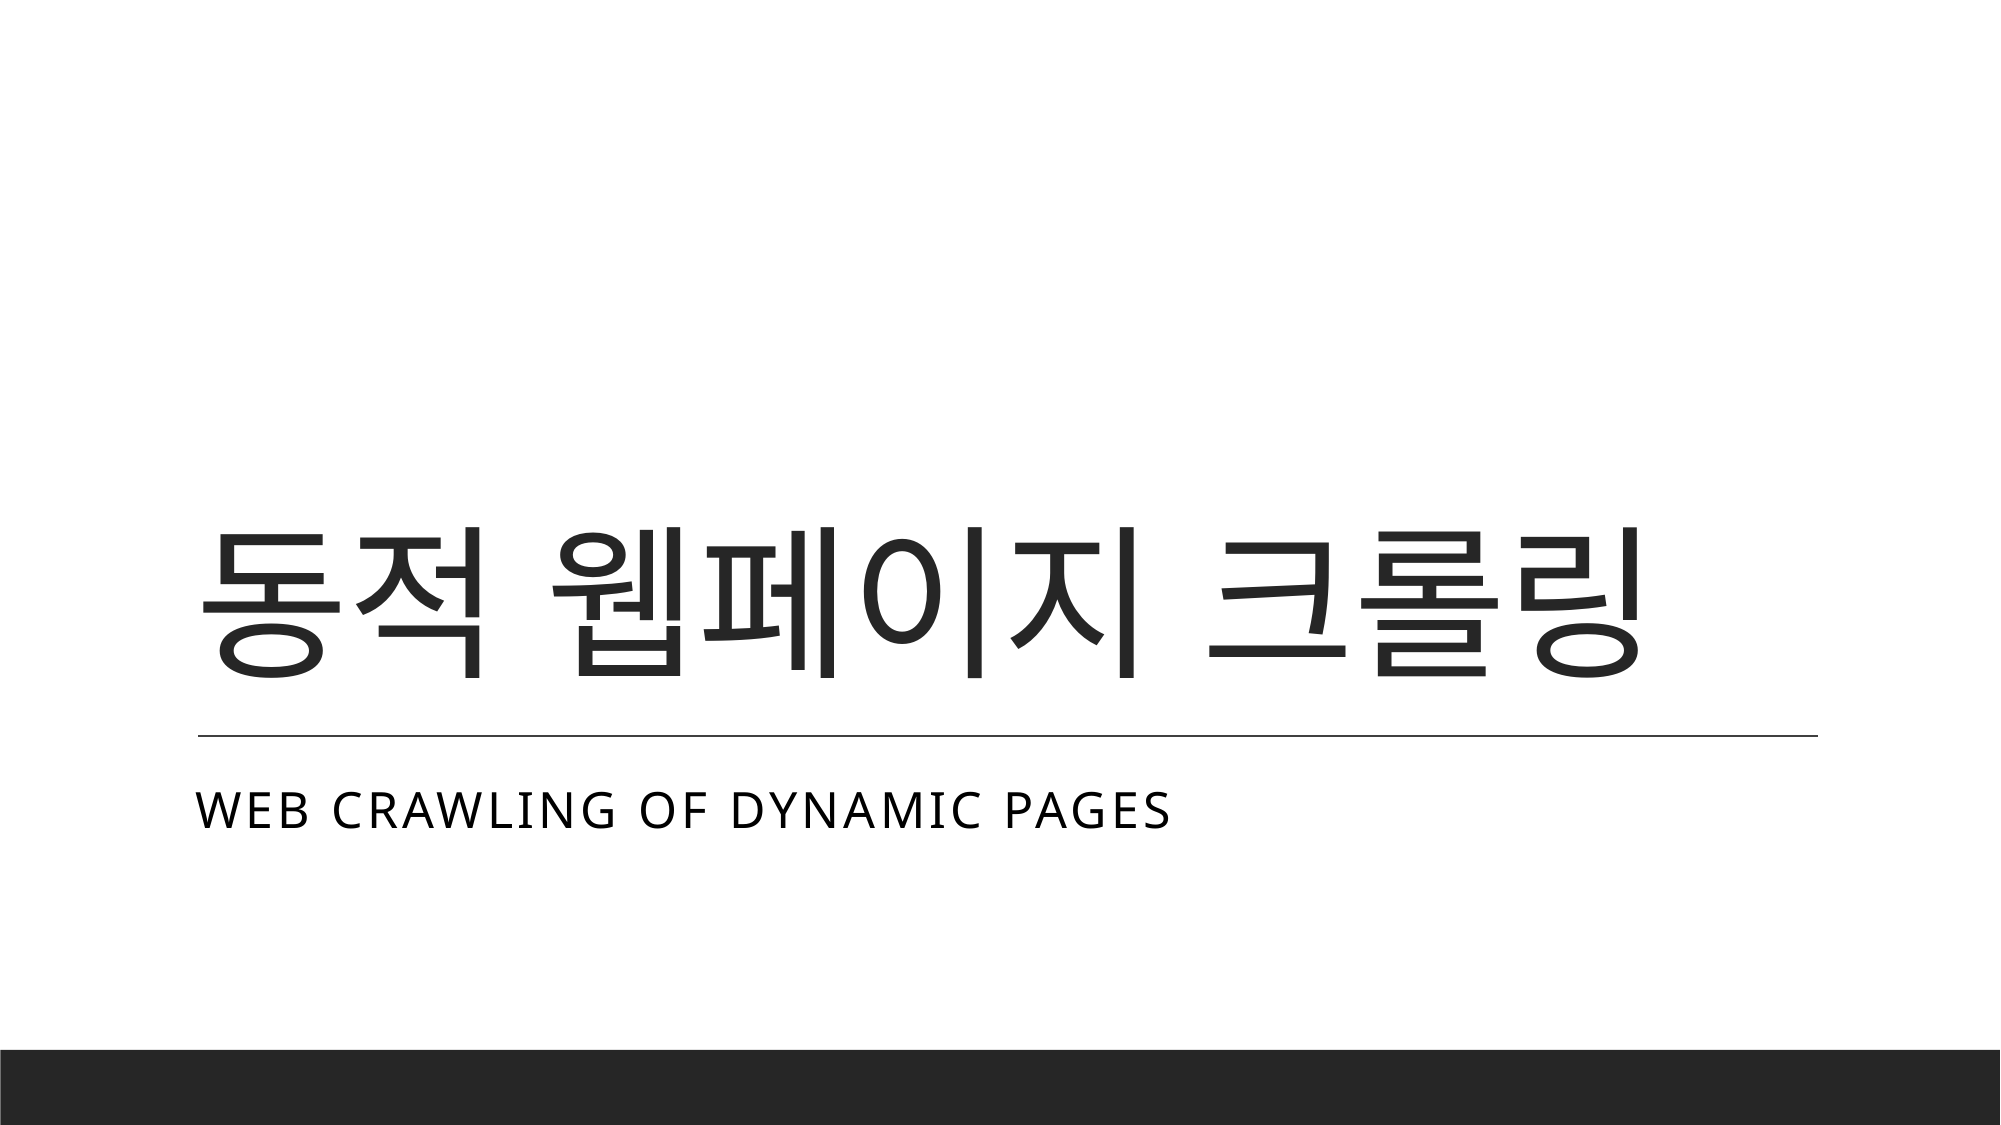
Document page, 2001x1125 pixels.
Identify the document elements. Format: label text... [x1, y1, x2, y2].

list Web Crawling of Dynamic Pages [180, 765, 1830, 953]
title 동적 웹페이지 크롤링 [180, 124, 1830, 710]
